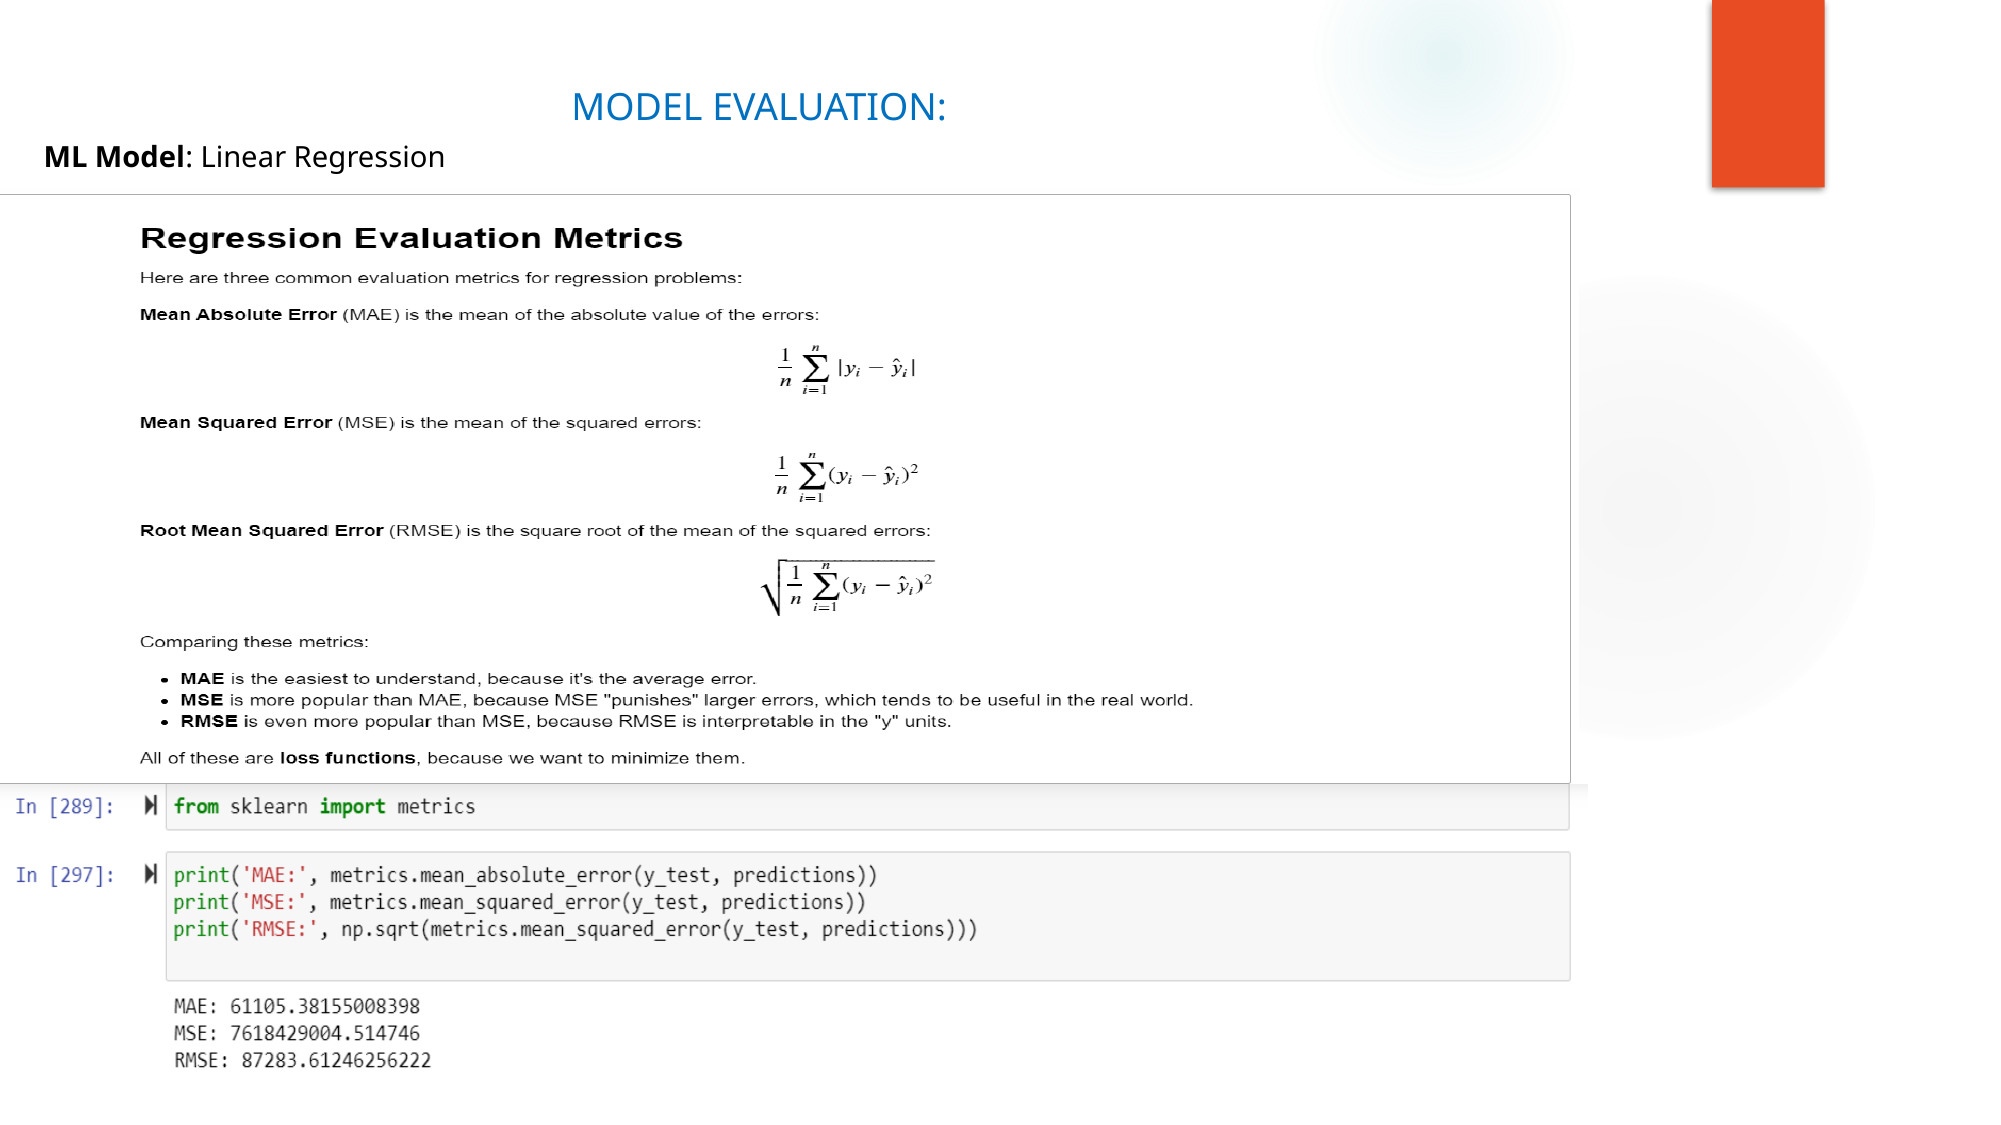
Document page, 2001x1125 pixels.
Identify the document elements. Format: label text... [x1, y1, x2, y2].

text_box MODEL EVALUATION: [518, 75, 1000, 181]
picture [0, 0, 1589, 1125]
text_box ML Model: Linear Regression [28, 131, 777, 181]
